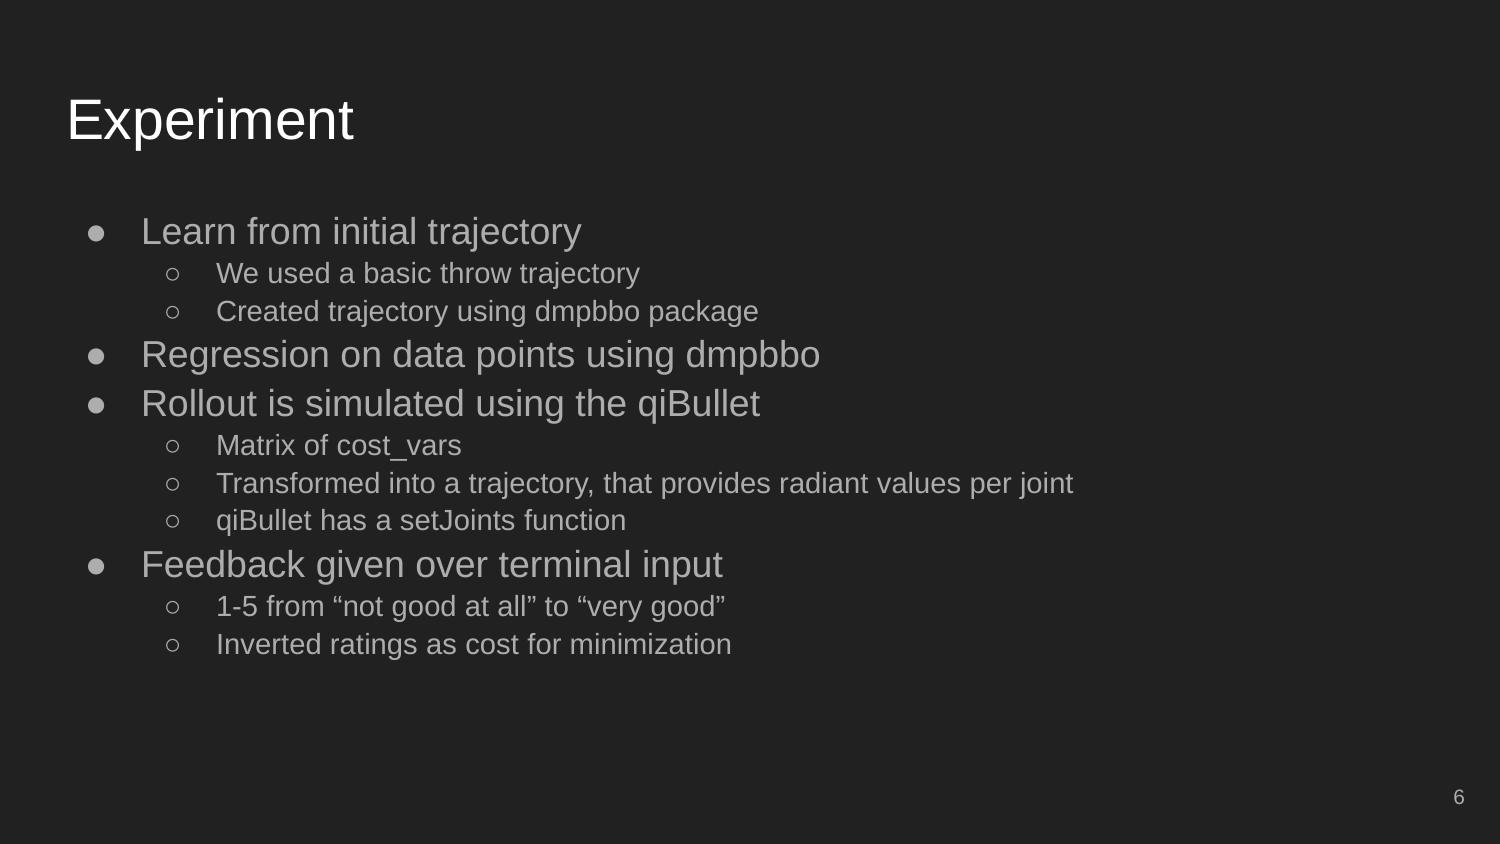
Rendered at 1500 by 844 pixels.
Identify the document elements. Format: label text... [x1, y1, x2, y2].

list Learn from initial trajectory We used a basic throw trajectory Created trajectory using dmpbbo package Regression on data points using dmpbbo Rollout is simulated using the qiBullet Matrix of cost_vars Transformed into a trajectory, that provides radiant values per joint qiBullet has a setJoints function Feedback given over terminal input 1-5 from “not good at all” to “very good” Inverted ratings as cost for minimization [51, 189, 1449, 750]
title Experiment [51, 72, 1449, 167]
slide_number ‹#› [1389, 764, 1480, 830]
